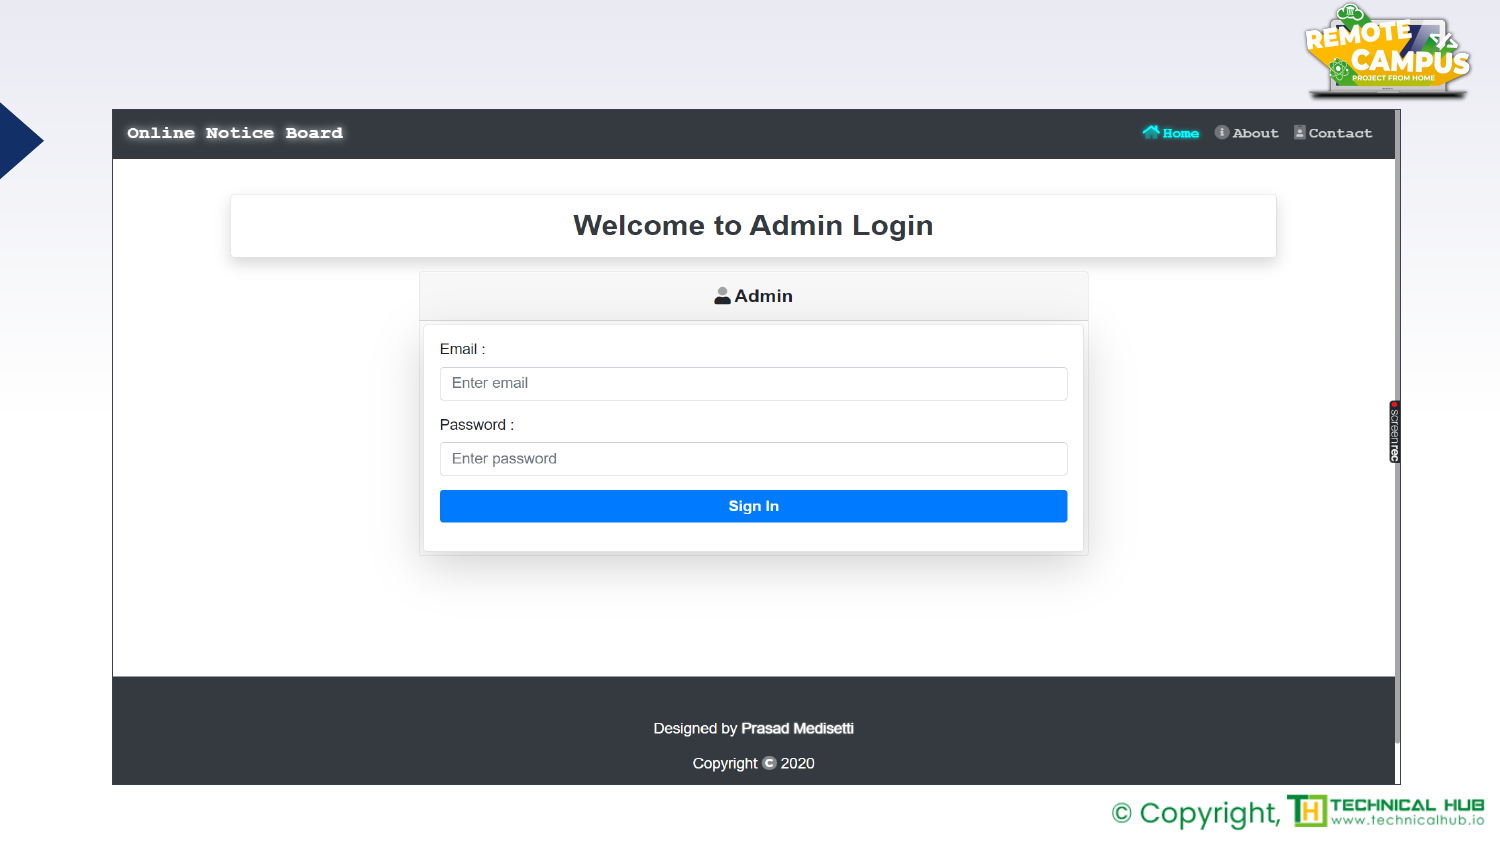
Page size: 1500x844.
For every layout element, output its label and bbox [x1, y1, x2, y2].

picture [1299, 0, 1475, 105]
picture [112, 109, 1401, 785]
picture [1100, 790, 1500, 835]
